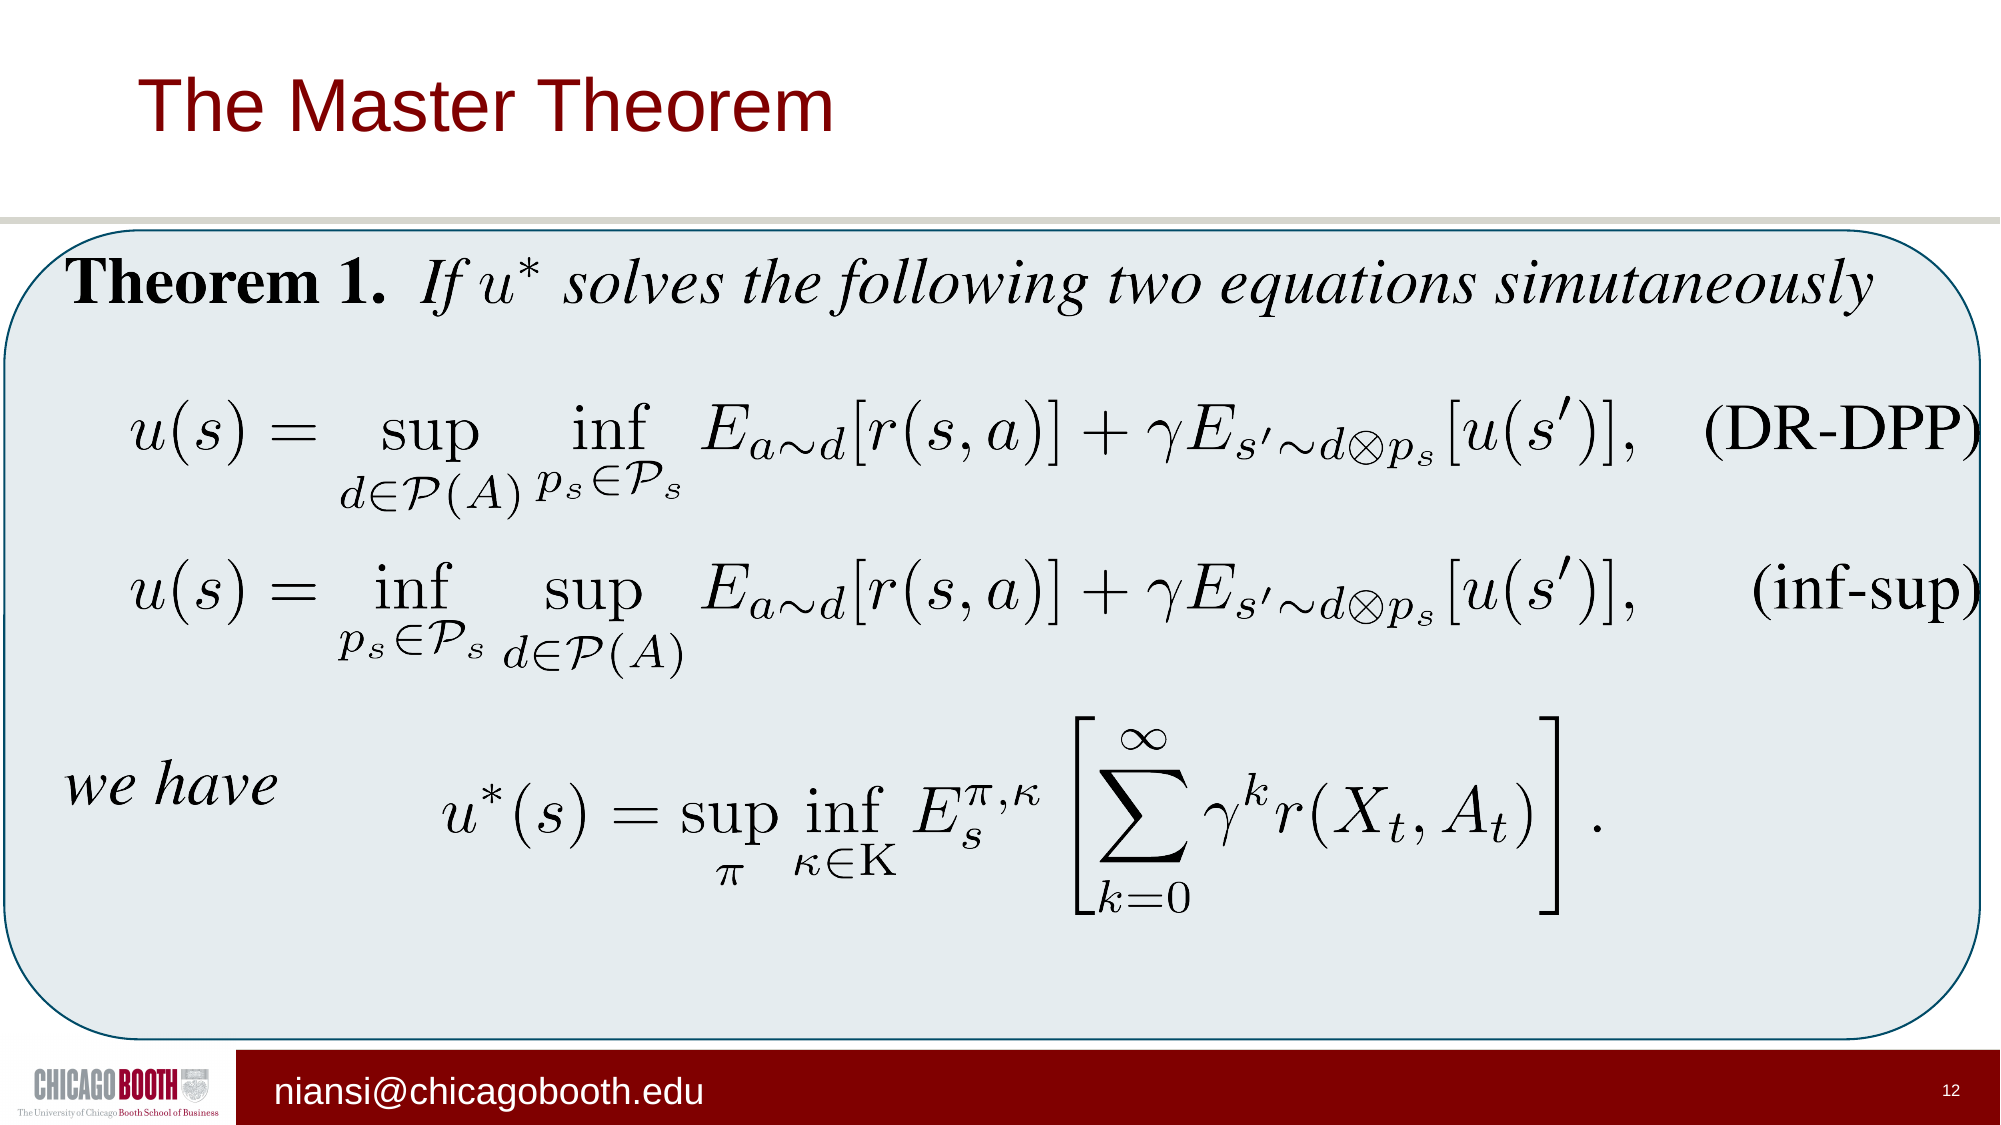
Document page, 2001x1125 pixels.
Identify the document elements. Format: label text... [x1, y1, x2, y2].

slide_number 12 [1412, 1059, 1976, 1120]
title The Master Theorem [137, 0, 1863, 216]
text_box [3, 229, 1981, 1041]
picture [64, 257, 1979, 915]
picture [1929, 257, 1980, 340]
picture [0, 1033, 236, 1125]
